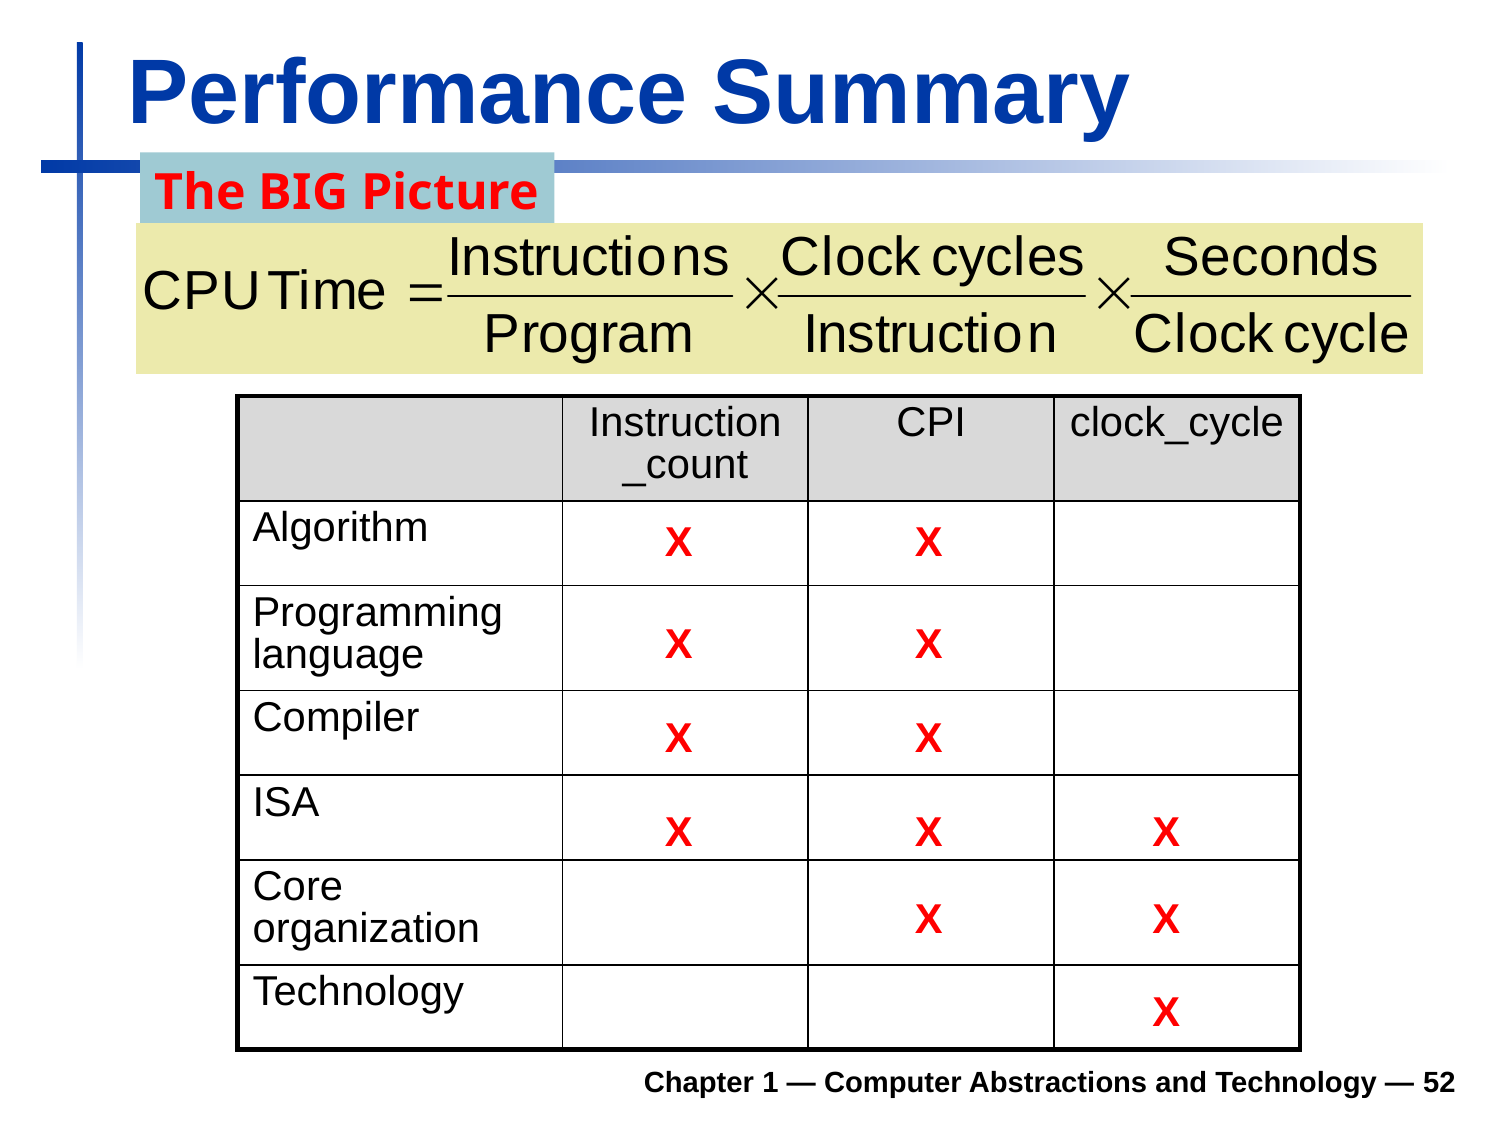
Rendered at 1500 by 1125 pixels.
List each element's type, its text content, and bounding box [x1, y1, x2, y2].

table_cell [809, 586, 1053, 690]
table_cell ISA [240, 776, 562, 859]
text_box X [1137, 884, 1200, 949]
table_header Instruction_count [563, 398, 807, 500]
table_cell [1055, 502, 1298, 585]
table_header CPI [809, 398, 1053, 500]
table_cell [809, 861, 1053, 964]
table_cell [809, 691, 1053, 774]
table_cell [809, 966, 1053, 1047]
table_cell [1055, 966, 1298, 1047]
text_box X [899, 507, 963, 573]
table_cell Technology [240, 966, 562, 1047]
text_box X [899, 703, 963, 769]
table_cell [809, 502, 1053, 585]
text_box X [899, 884, 963, 949]
text_box X [1137, 796, 1200, 862]
table_cell [1055, 776, 1298, 859]
text_box X [649, 703, 713, 768]
table_cell [563, 966, 807, 1047]
table_cell Core organization [240, 861, 562, 964]
text_box X [899, 609, 963, 675]
table_cell [1055, 861, 1298, 964]
table_cell [563, 776, 807, 859]
text_box The BIG Picture [140, 152, 555, 220]
table_cell Algorithm [240, 502, 562, 585]
text_box X [649, 609, 713, 675]
title Performance Summary [112, 23, 1468, 149]
table_cell [563, 691, 807, 774]
text_box X [1137, 977, 1200, 1043]
table_header clock_cycle [1055, 398, 1298, 500]
table_cell [563, 861, 807, 964]
text_box X [899, 796, 963, 862]
table_header [240, 398, 562, 500]
text_box X [649, 796, 713, 862]
table_cell [1055, 586, 1298, 690]
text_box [135, 222, 1424, 374]
table_cell [809, 776, 1053, 859]
table_cell [563, 586, 807, 690]
table_cell [1055, 691, 1298, 774]
footer Chapter 1 — Computer Abstractions and Technology — [277, 1046, 1471, 1106]
table_cell Programming language [240, 586, 562, 690]
table_cell Compiler [240, 691, 562, 774]
table_cell [563, 502, 807, 585]
text_box X [649, 507, 713, 573]
